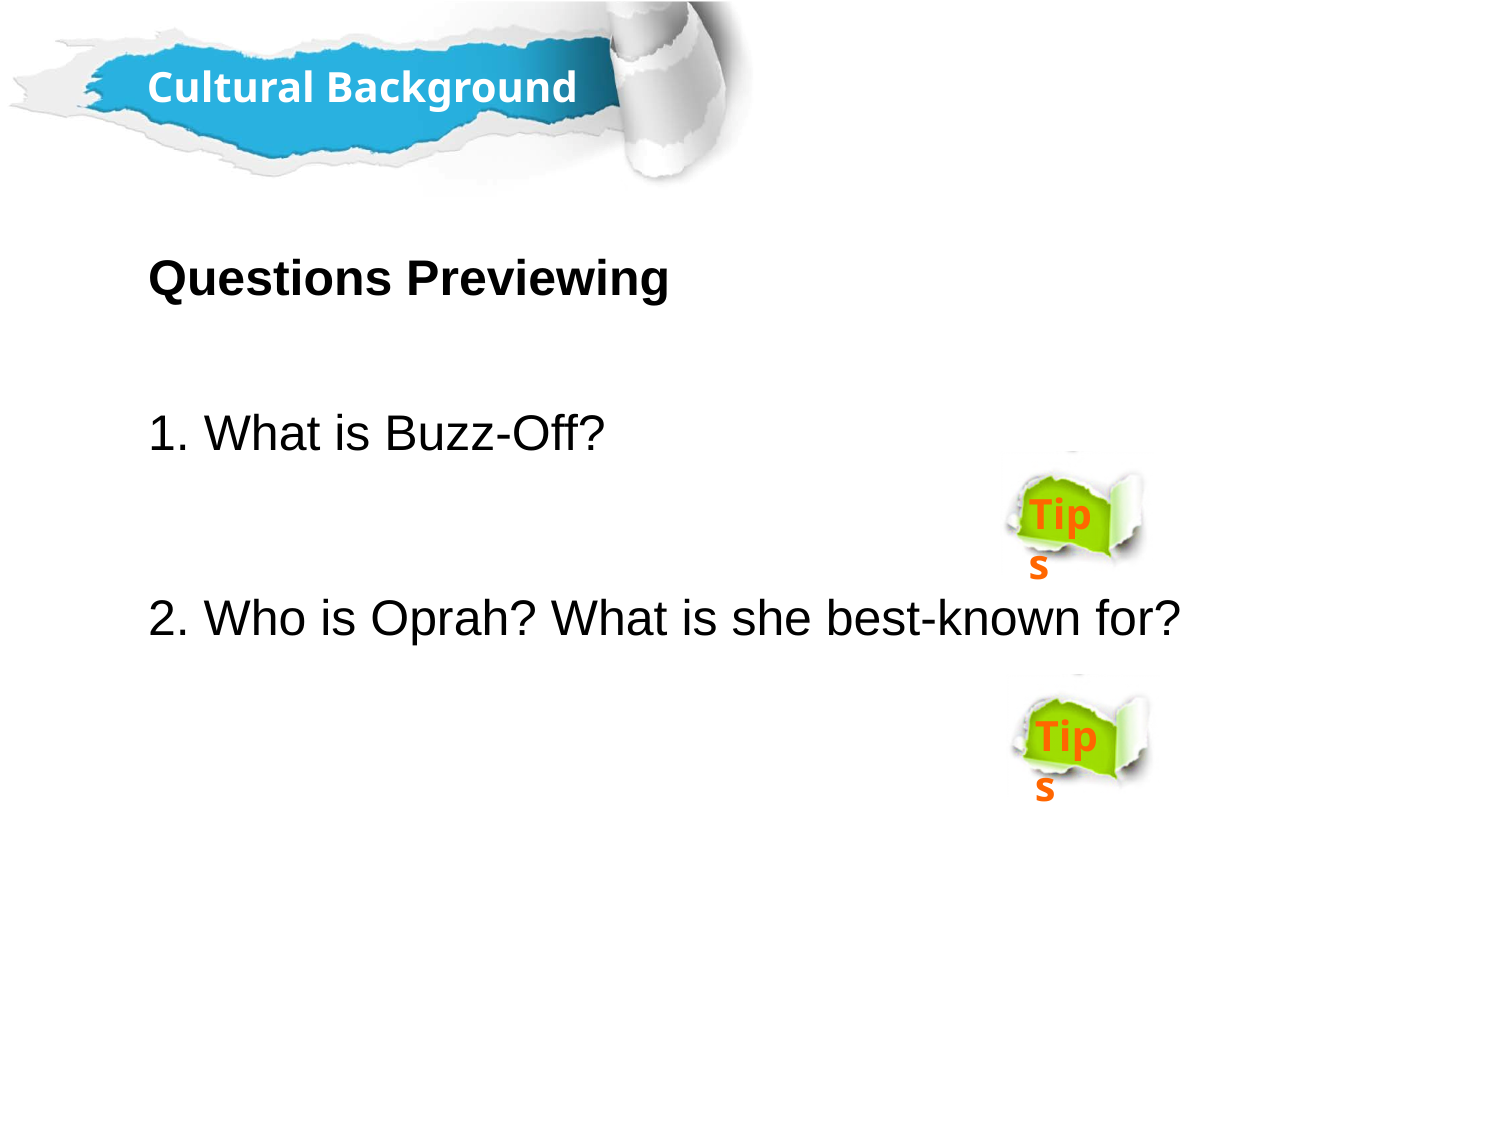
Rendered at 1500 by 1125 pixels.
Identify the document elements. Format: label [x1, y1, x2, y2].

text_box [0, 1, 761, 197]
text_box [118, 238, 1458, 926]
